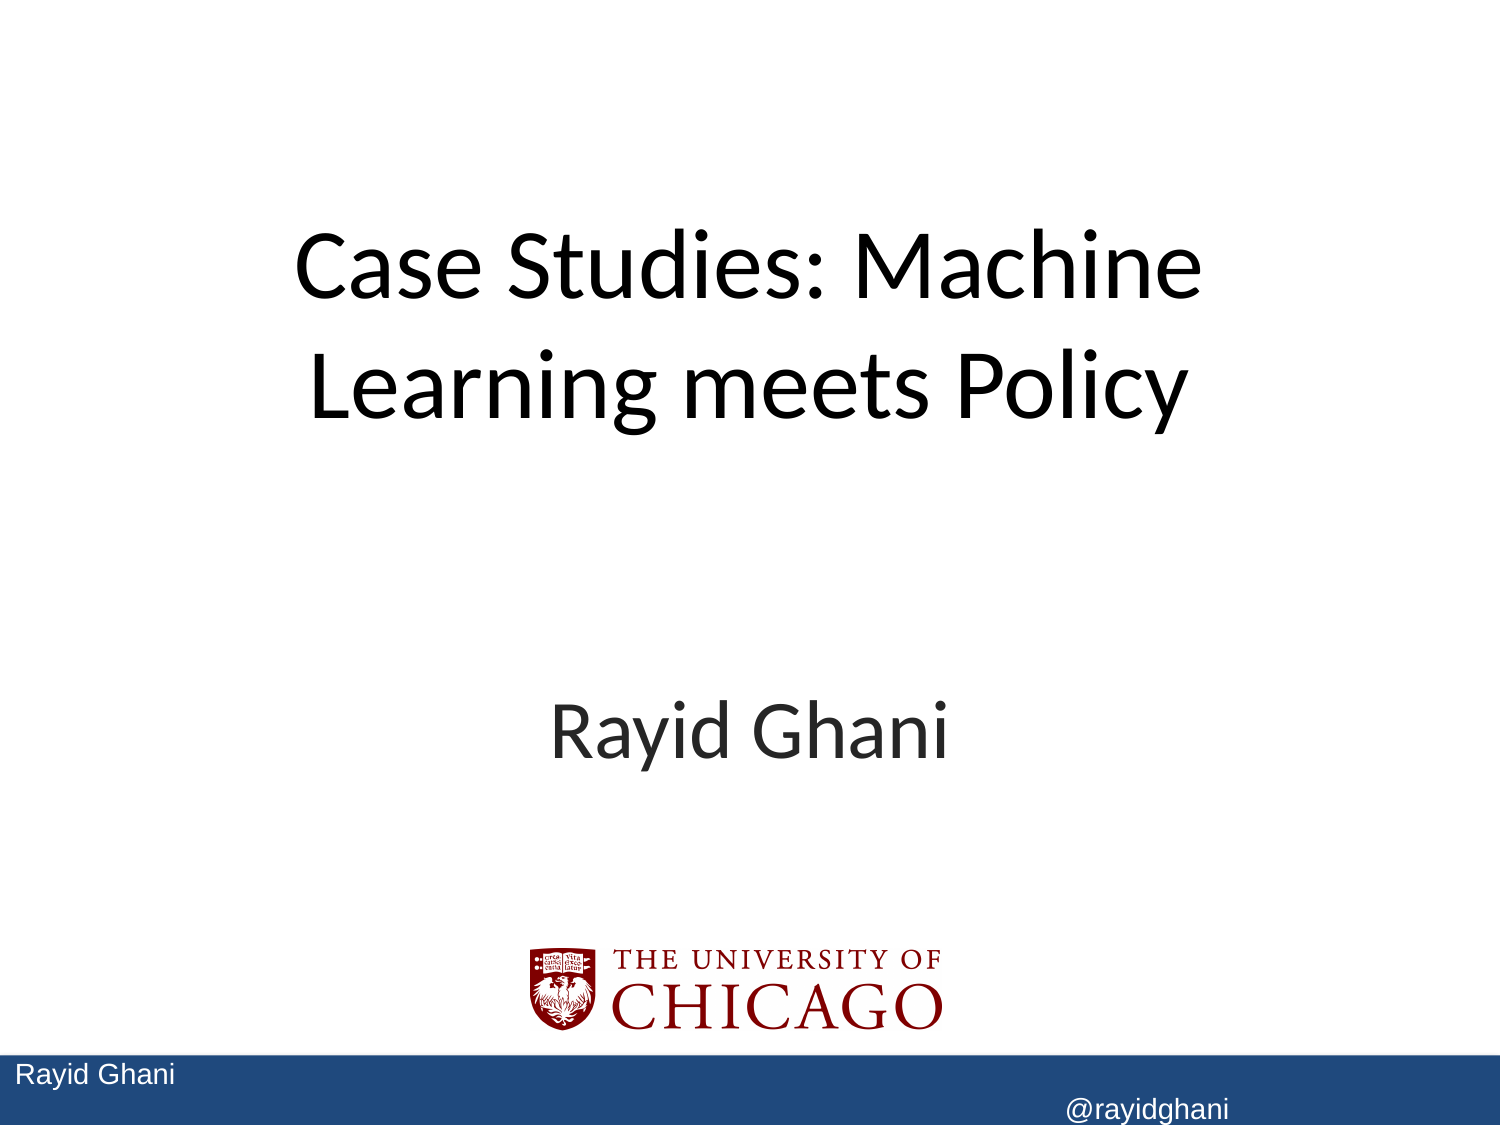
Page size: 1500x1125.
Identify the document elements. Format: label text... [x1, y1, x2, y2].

subtitle Rayid Ghani [225, 667, 1275, 797]
picture [530, 948, 942, 1031]
title Case Studies: Machine Learning meets Policy [112, 258, 1388, 500]
